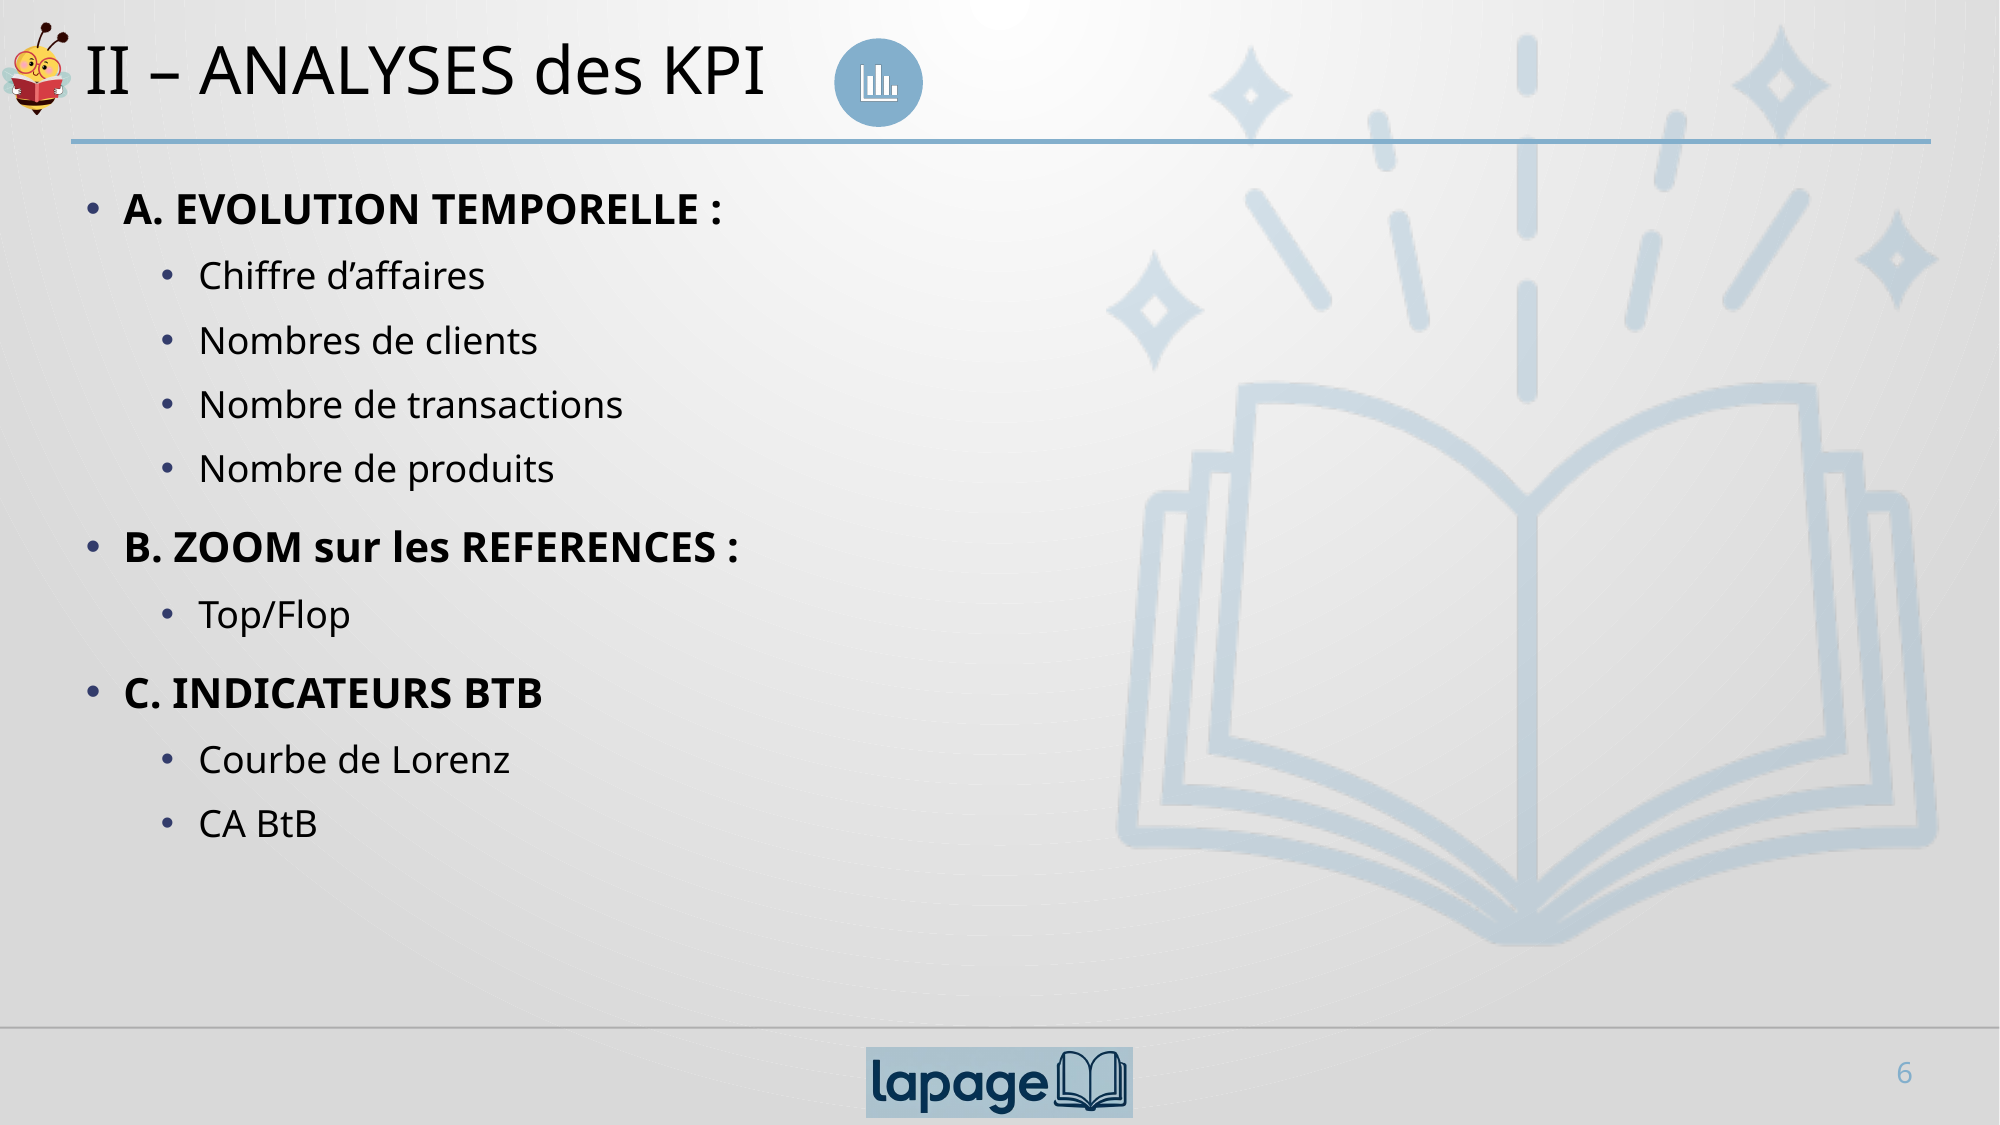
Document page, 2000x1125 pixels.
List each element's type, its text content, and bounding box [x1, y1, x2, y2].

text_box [834, 38, 924, 128]
list A. EVOLUTION TEMPORELLE : Chiffre d’affaires Nombres de clients Nombre de transactions Nombre de produits B. ZOOM sur les REFERENCES : Top/Flop C. INDICATEURS BTB Courbe de Lorenz CA BtB [70, 165, 1932, 998]
picture [866, 1047, 1133, 1118]
picture [0, 20, 74, 118]
title II – ANALYSES des KPI [70, 29, 1932, 119]
slide_number 6 [1795, 1046, 1929, 1114]
picture [1106, 3, 1951, 985]
